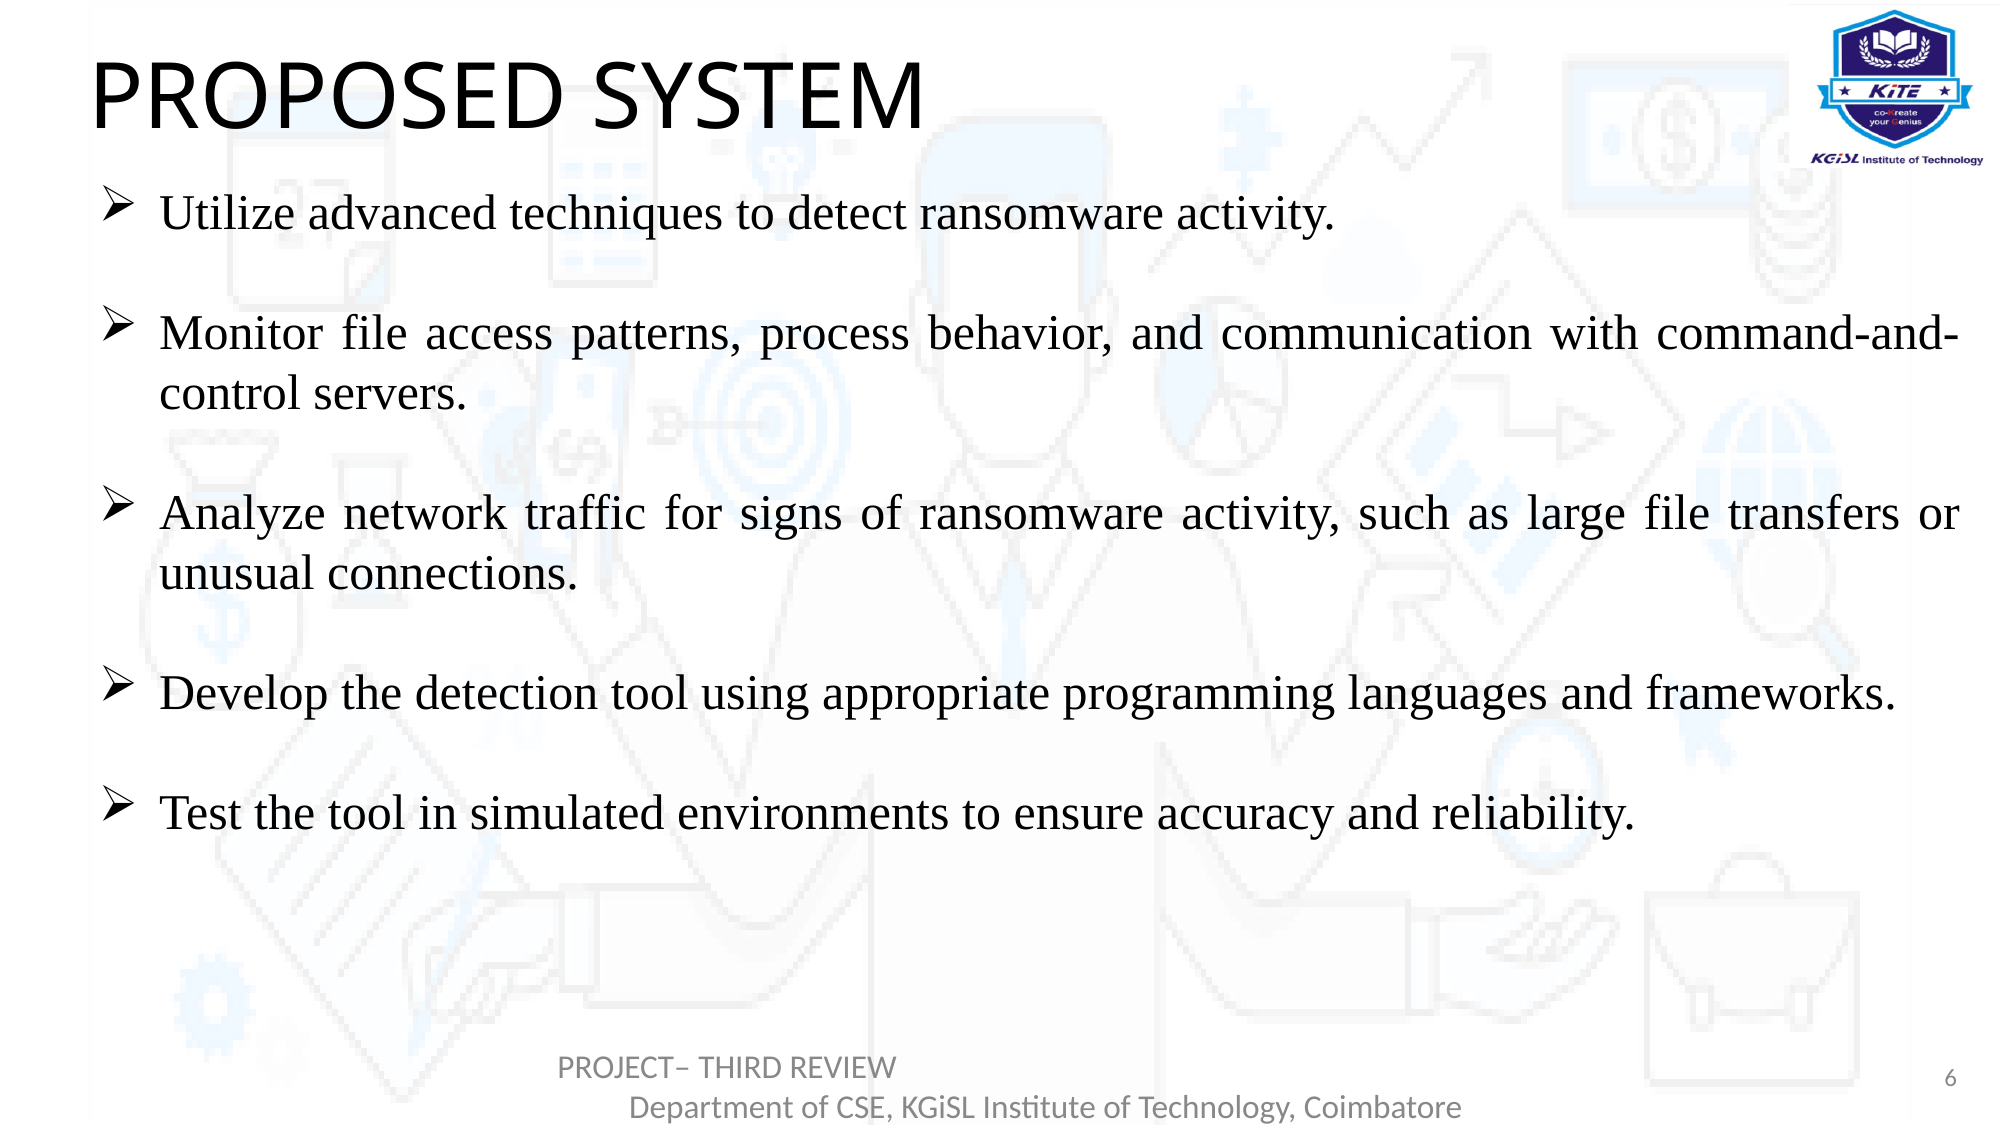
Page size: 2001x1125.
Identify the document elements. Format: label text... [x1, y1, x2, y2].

footer PROJECT– THIRD REVIEW Department of CSE, KGiSL Institute of Technology, Coimbatore [495, 1055, 1605, 1115]
slide_number 6 [1880, 1046, 1973, 1107]
title PROPOSED SYSTEM [49, 29, 1775, 168]
picture [1788, 4, 2000, 169]
text_box Utilize advanced techniques to detect ransomware activity. Monitor file access patterns, process behavior, and communication with command-and-control servers. Analyze network traffic for signs of ransomware activity, such as large file transfers or unusual connections. Develop the detection tool using appropriate programming languages and frameworks. Test the tool in simulated environments to ensure accuracy and reliability. [23, 172, 1977, 847]
